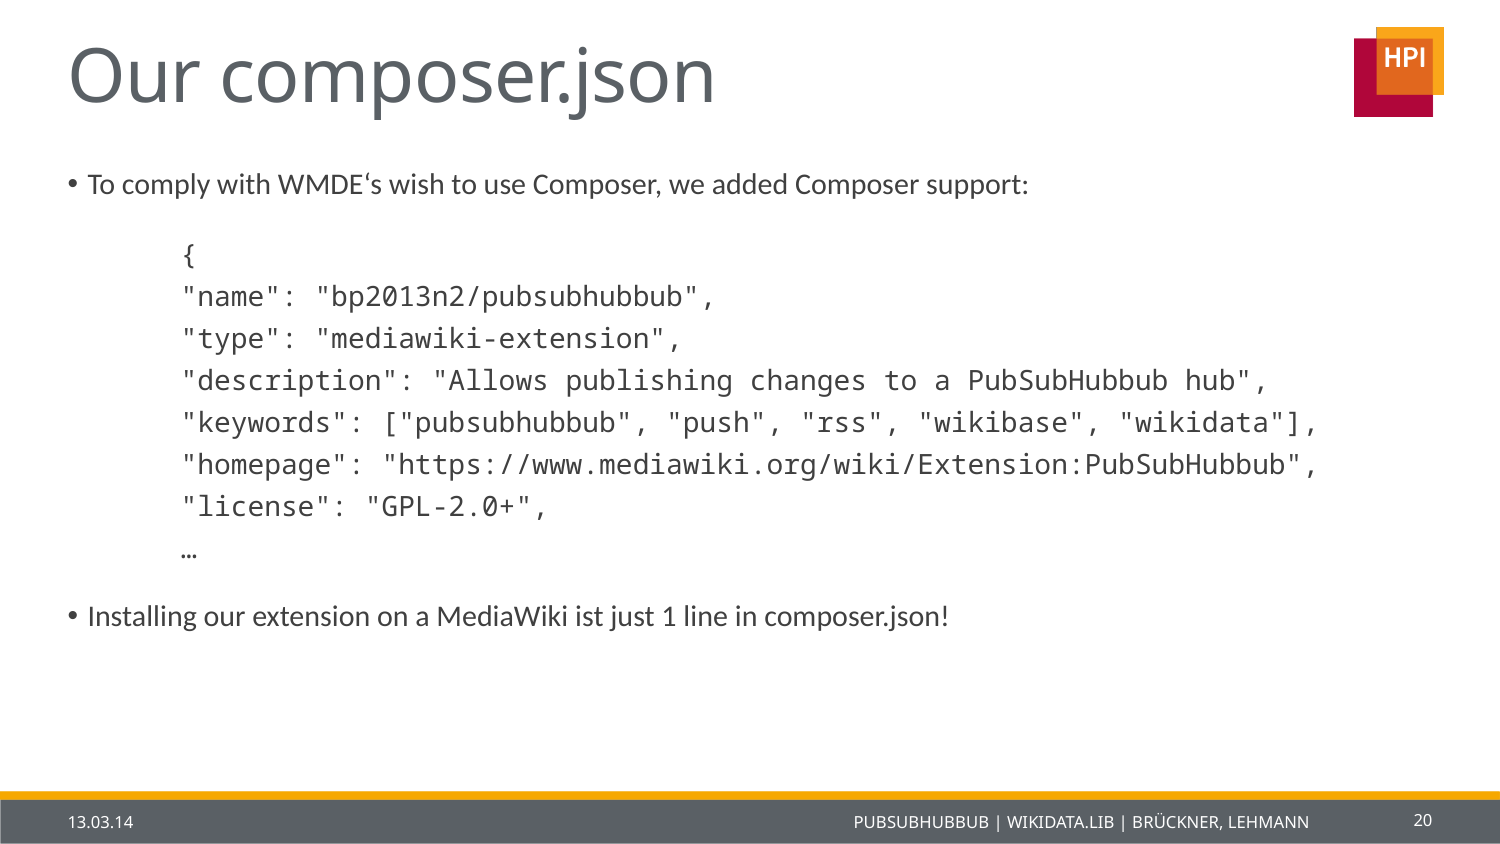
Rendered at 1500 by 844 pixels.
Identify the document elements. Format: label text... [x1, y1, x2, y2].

picture [1354, 27, 1444, 117]
footer PubSubHubbub | Wikidata.lib | BrÜckner, Lehmann [178, 799, 1322, 844]
slide_number 20 [1326, 799, 1444, 844]
title Our composer.json [56, 0, 1299, 124]
list To comply with WMDE‘s wish to use Composer, we added Composer support: { "name": "bp2013n2/pubsubhubbub", "type": "mediawiki-extension", "description": "Allows publishing changes to a PubSubHubbub hub", "keywords": ["pubsubhubbub", "push", "rss", "wikibase", "wikidata"], "homepage": "https://www.mediawiki.org/wiki/Extension:PubSubHubbub", "license": "GPL-2.0+", … Installing our extension on a MediaWiki ist just 1 line in composer.json! [56, 163, 1444, 748]
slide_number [56, 799, 175, 844]
